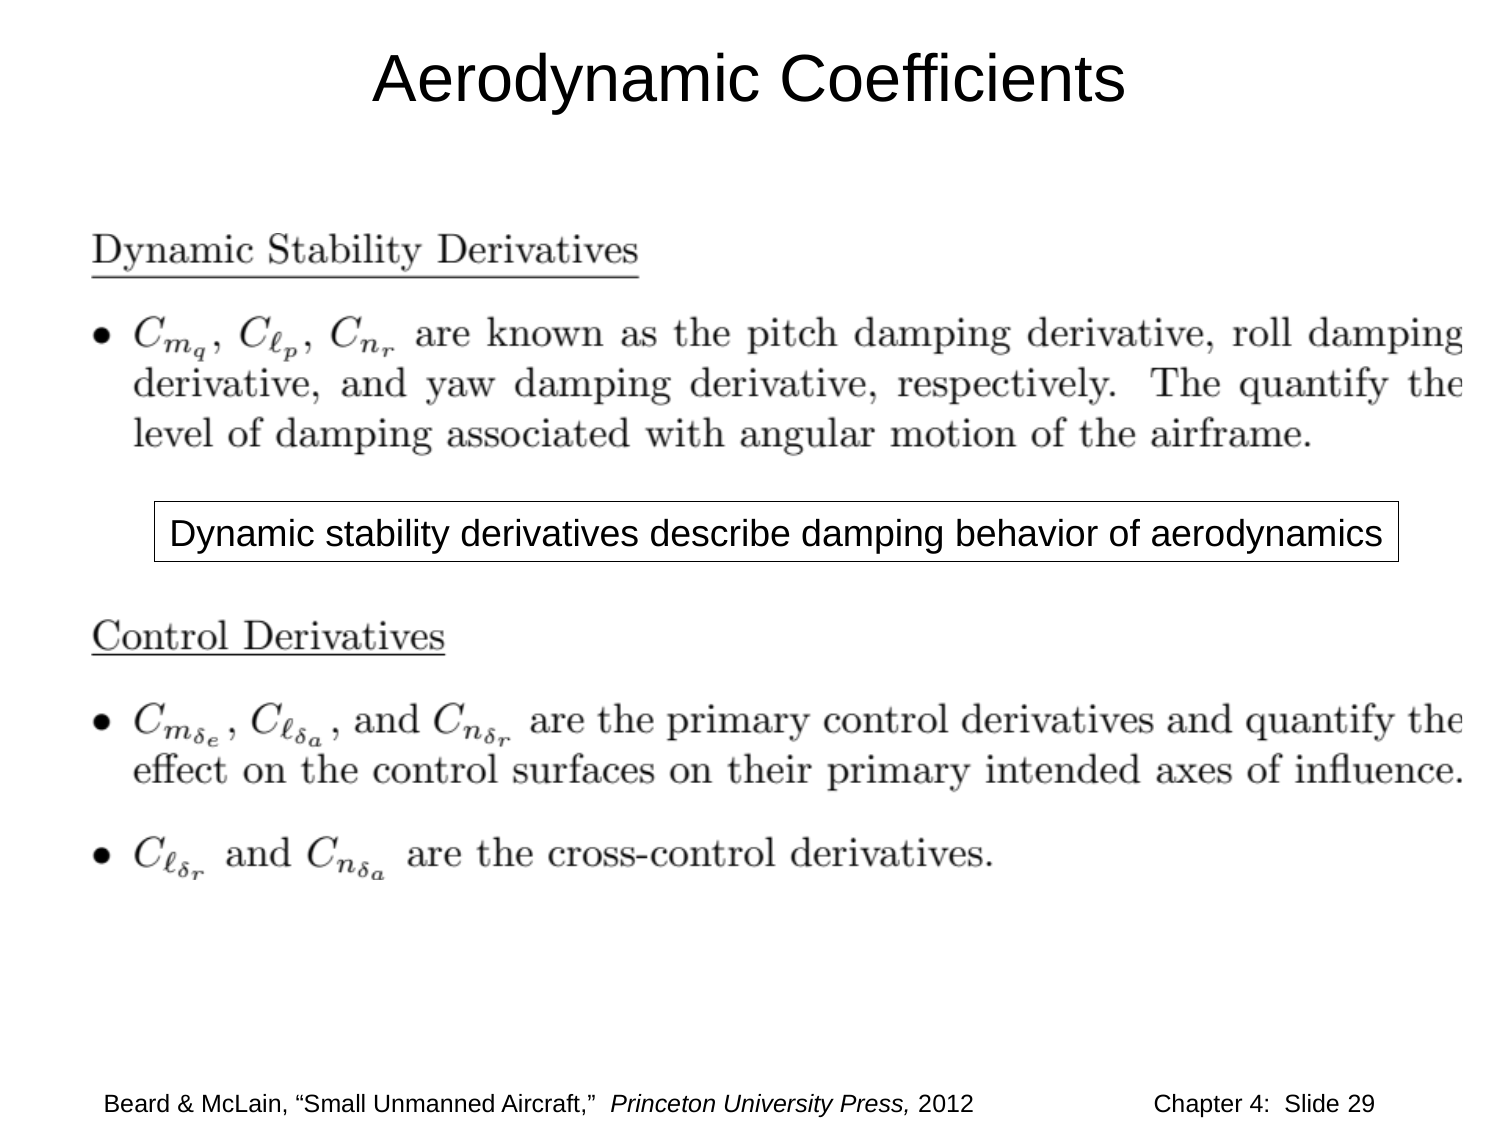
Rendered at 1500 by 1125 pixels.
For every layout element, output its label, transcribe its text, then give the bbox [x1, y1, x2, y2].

title Aerodynamic Coefficients [74, 15, 1426, 135]
picture [90, 232, 1463, 880]
